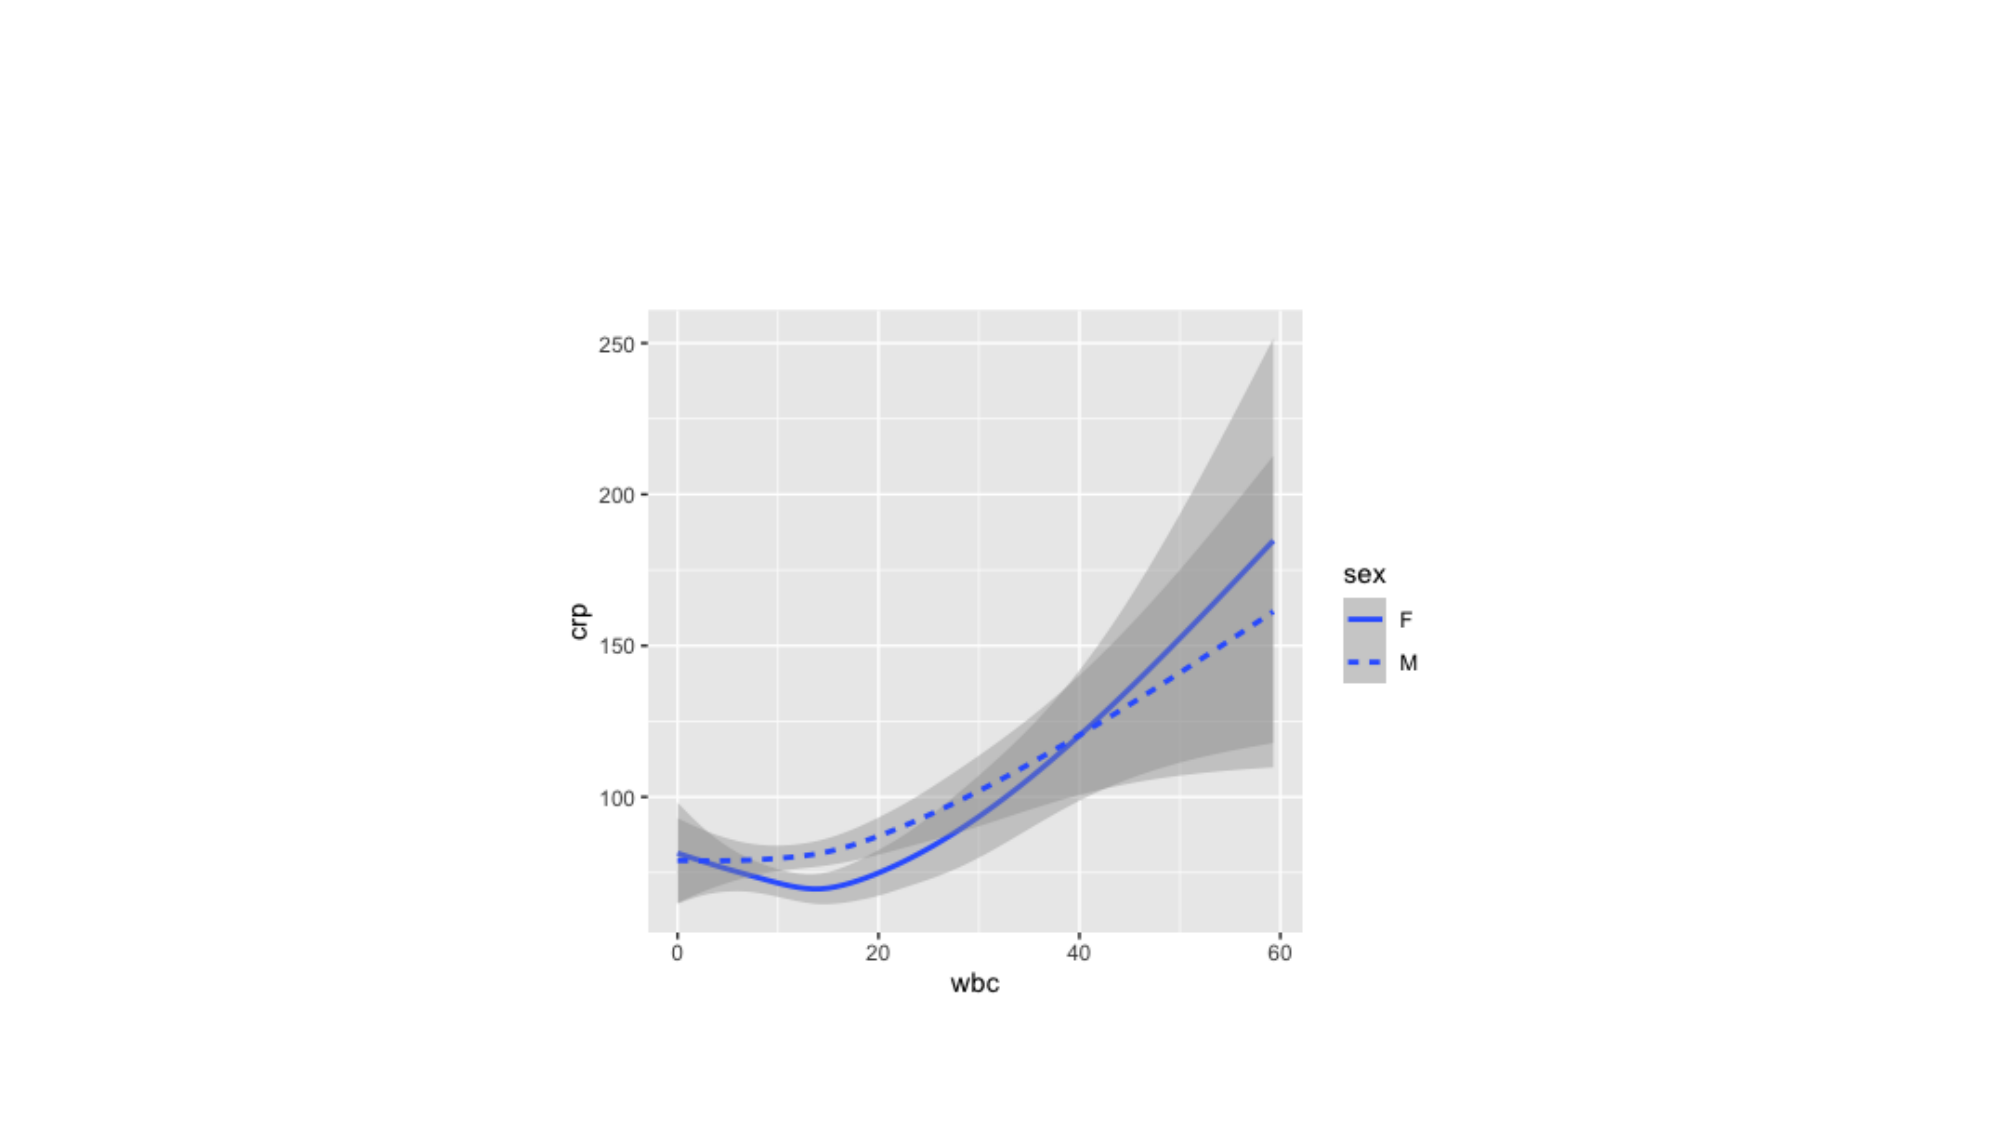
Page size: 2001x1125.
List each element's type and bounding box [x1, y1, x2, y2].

picture [554, 297, 1446, 1011]
